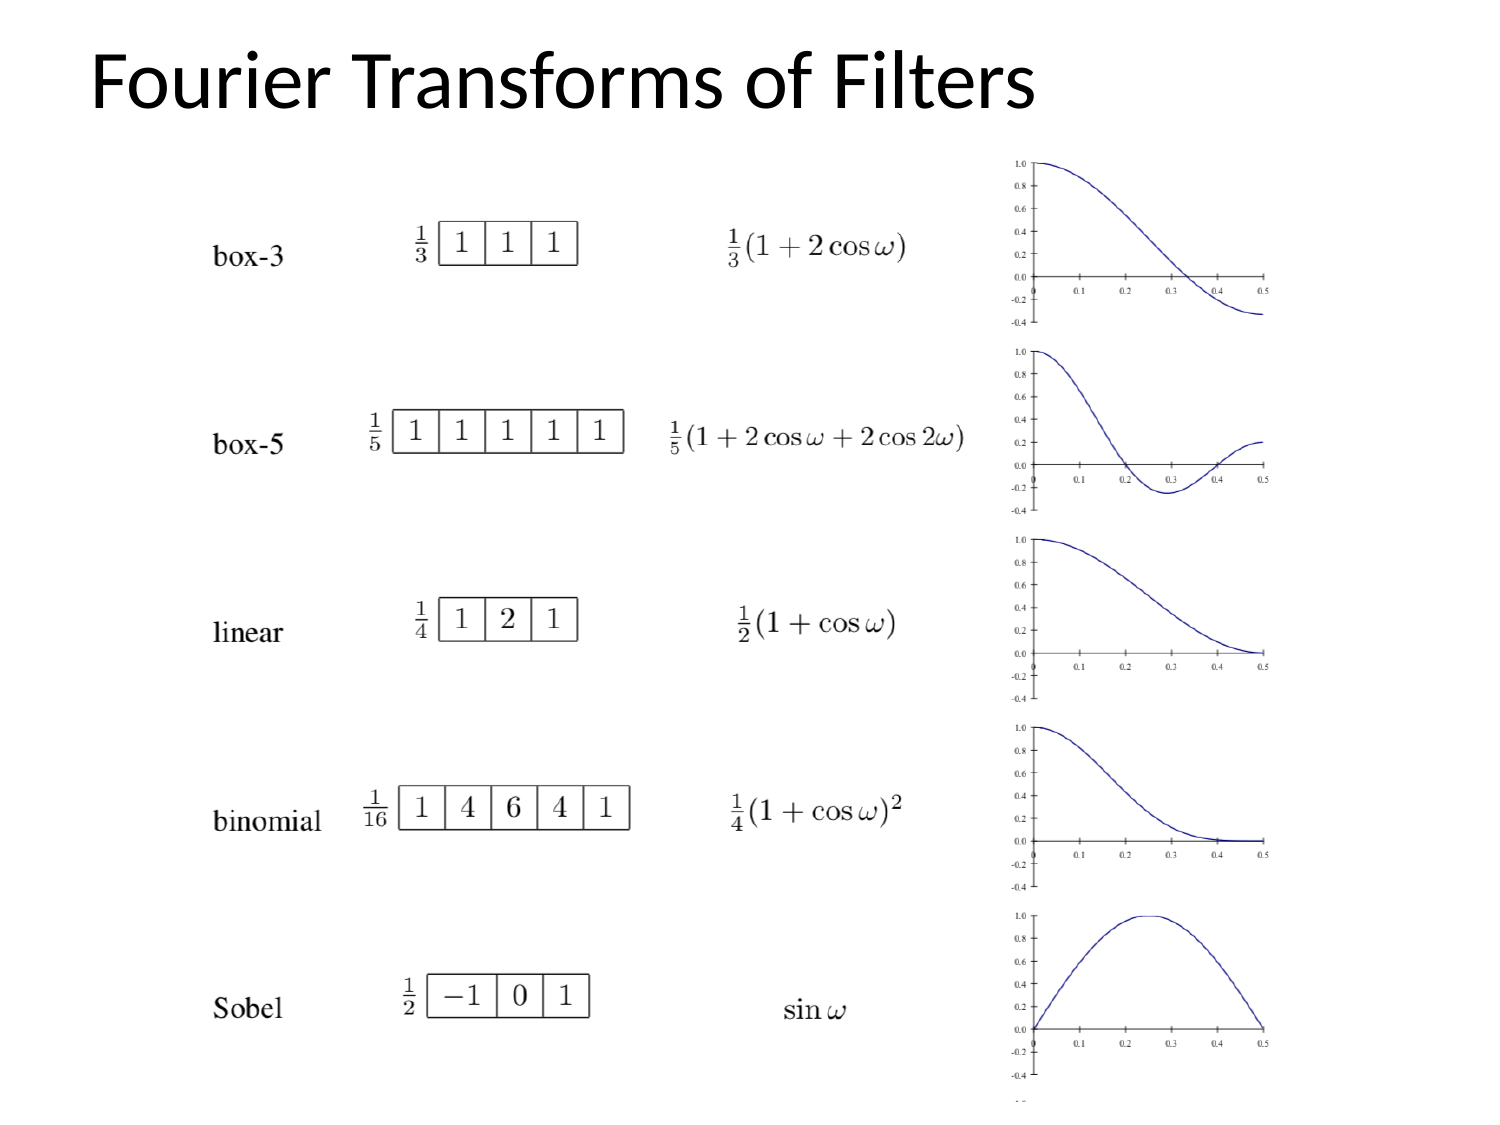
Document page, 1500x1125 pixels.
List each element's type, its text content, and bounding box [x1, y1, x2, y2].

title Fourier Transforms of Filters [74, 0, 1426, 151]
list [193, 149, 1307, 1102]
